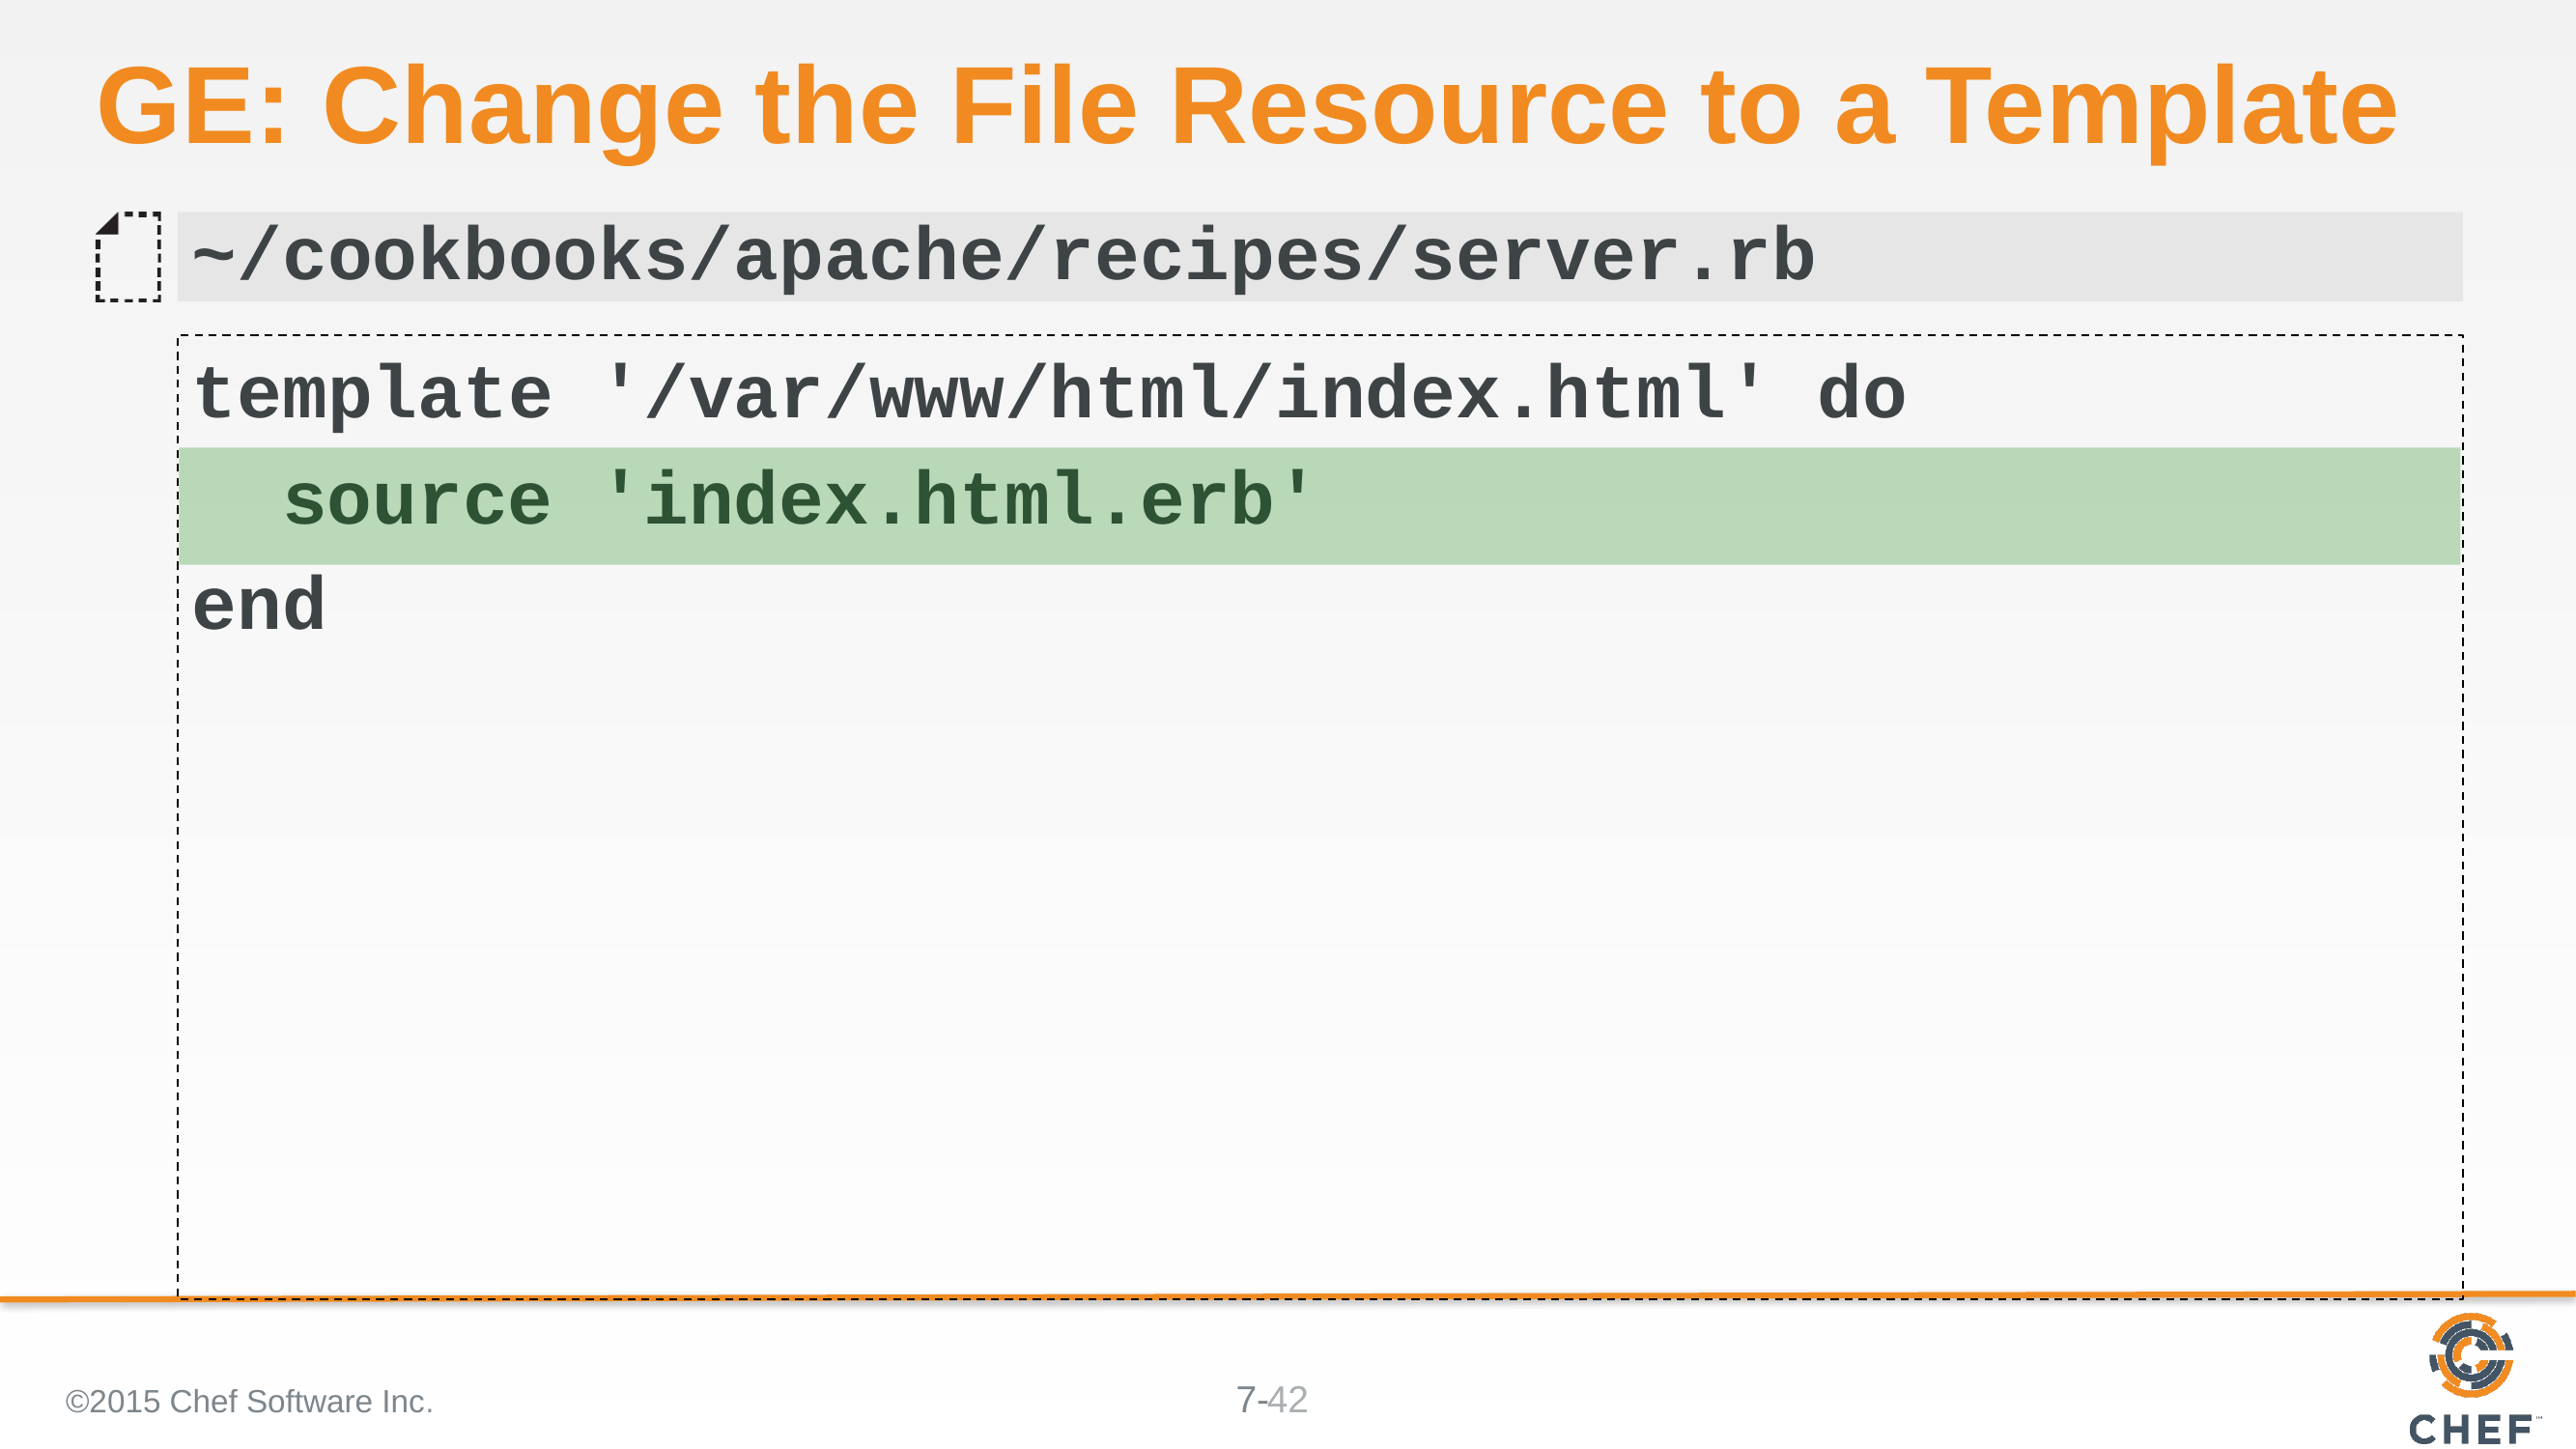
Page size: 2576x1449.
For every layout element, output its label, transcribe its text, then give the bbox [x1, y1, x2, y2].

title GE: Change the File Resource to a Template [96, 48, 2463, 180]
list [179, 447, 2461, 565]
slide_number 42 [998, 1359, 1578, 1437]
picture [2399, 1297, 2550, 1449]
footer ©2015 Chef Software Inc. [51, 1359, 952, 1440]
list template '/var/www/html/index.html' do source 'index.html.erb' end [177, 334, 2464, 1300]
list ~/cookbooks/apache/recipes/server.rb [177, 212, 2463, 302]
